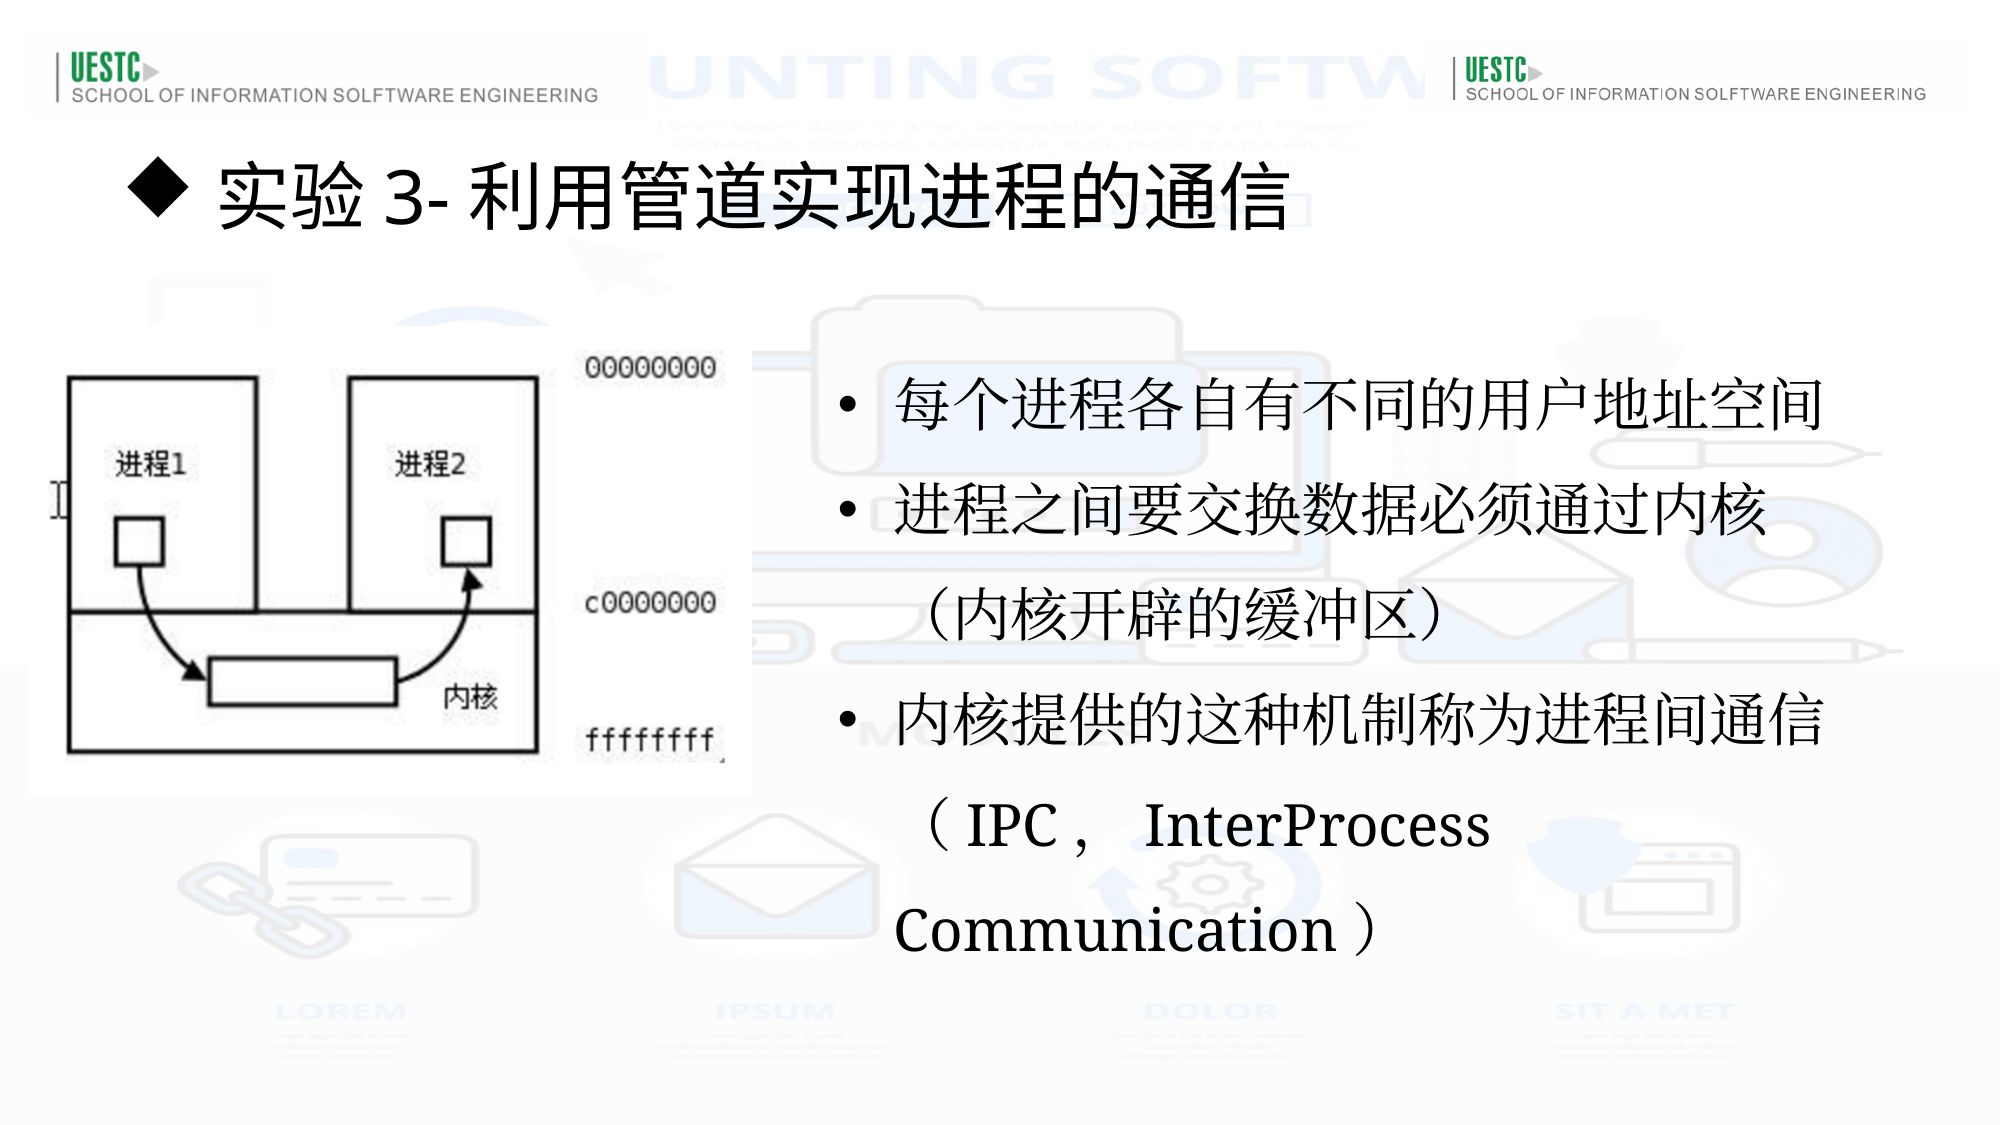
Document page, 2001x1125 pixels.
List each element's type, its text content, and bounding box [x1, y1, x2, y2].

text_box 每个进程各自有不同的用户地址空间 进程之间要交换数据必须通过内核（内核开辟的缓冲区） 内核提供的这种机制称为进程间通信（IPC，InterProcess Communication） [822, 326, 1890, 971]
picture [1425, 36, 1970, 113]
title 实验3-利用管道实现进程的通信 [106, 152, 1832, 371]
picture [27, 326, 753, 796]
picture [25, 29, 649, 118]
